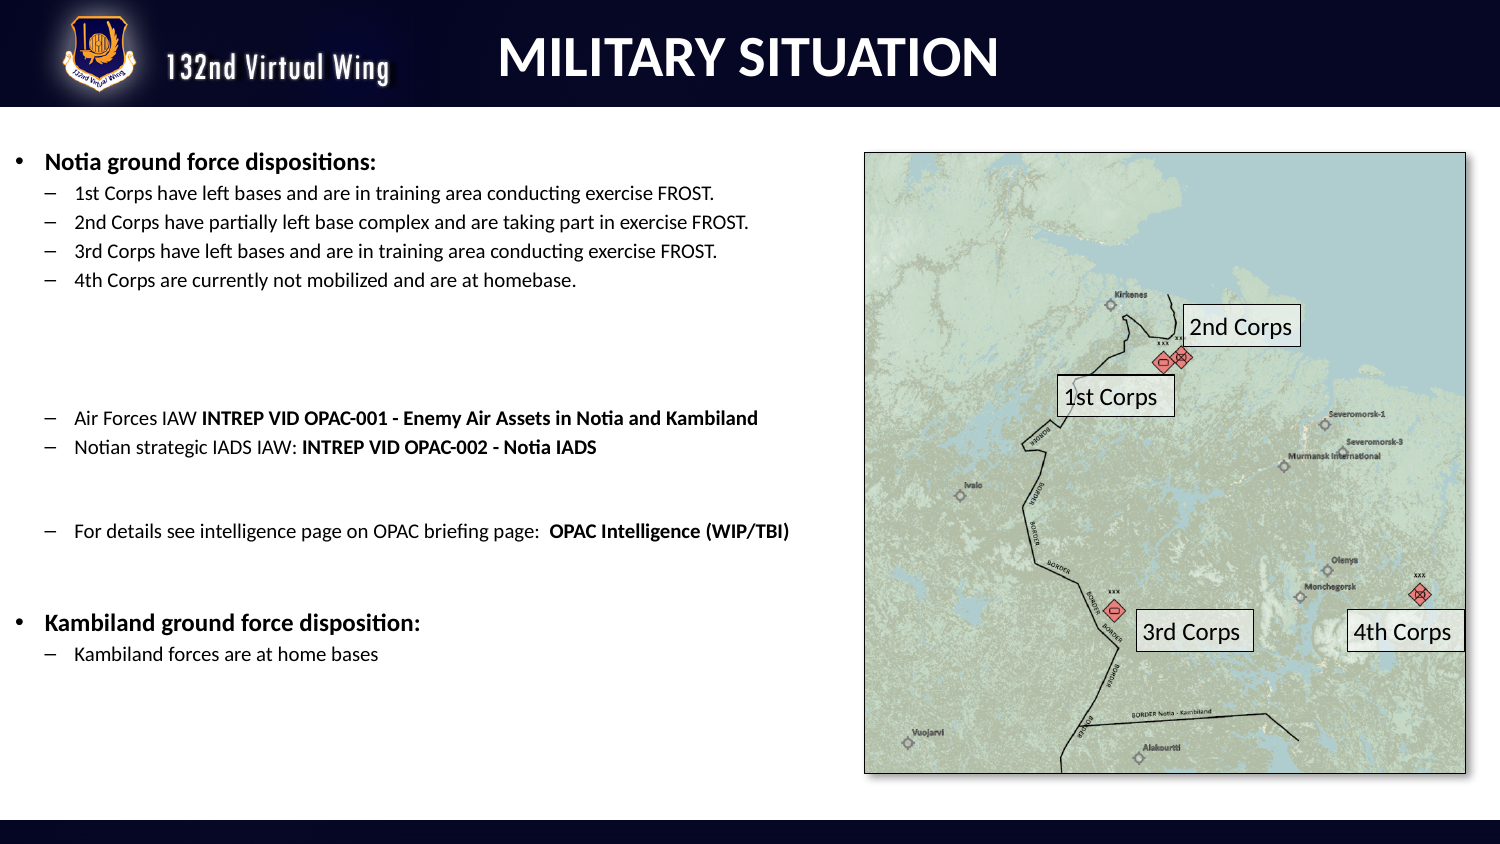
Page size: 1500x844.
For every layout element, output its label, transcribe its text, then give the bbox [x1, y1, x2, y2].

picture [0, 820, 1500, 844]
picture [864, 152, 1466, 774]
title MILITARY SITUATION [0, 0, 1498, 107]
list Notia ground force dispositions: 1st Corps have left bases and are in training area conducting exercise FROST. 2nd Corps have partially left base complex and are taking part in exercise FROST. 3rd Corps have left bases and are in training area conducting exercise FROST. 4th Corps are currently not mobilized and are at homebase. Air Forces IAW INTREP VID OPAC-001 - Enemy Air Assets in Notia and Kambiland Notian strategic IADS IAW: INTREP VID OPAC-002 - Notia IADS For details see intelligence page on OPAC briefing page: OPAC Intelligence (WIP/TBI) Kambiland ground force disposition: Kambiland forces are at home bases [0, 138, 868, 824]
